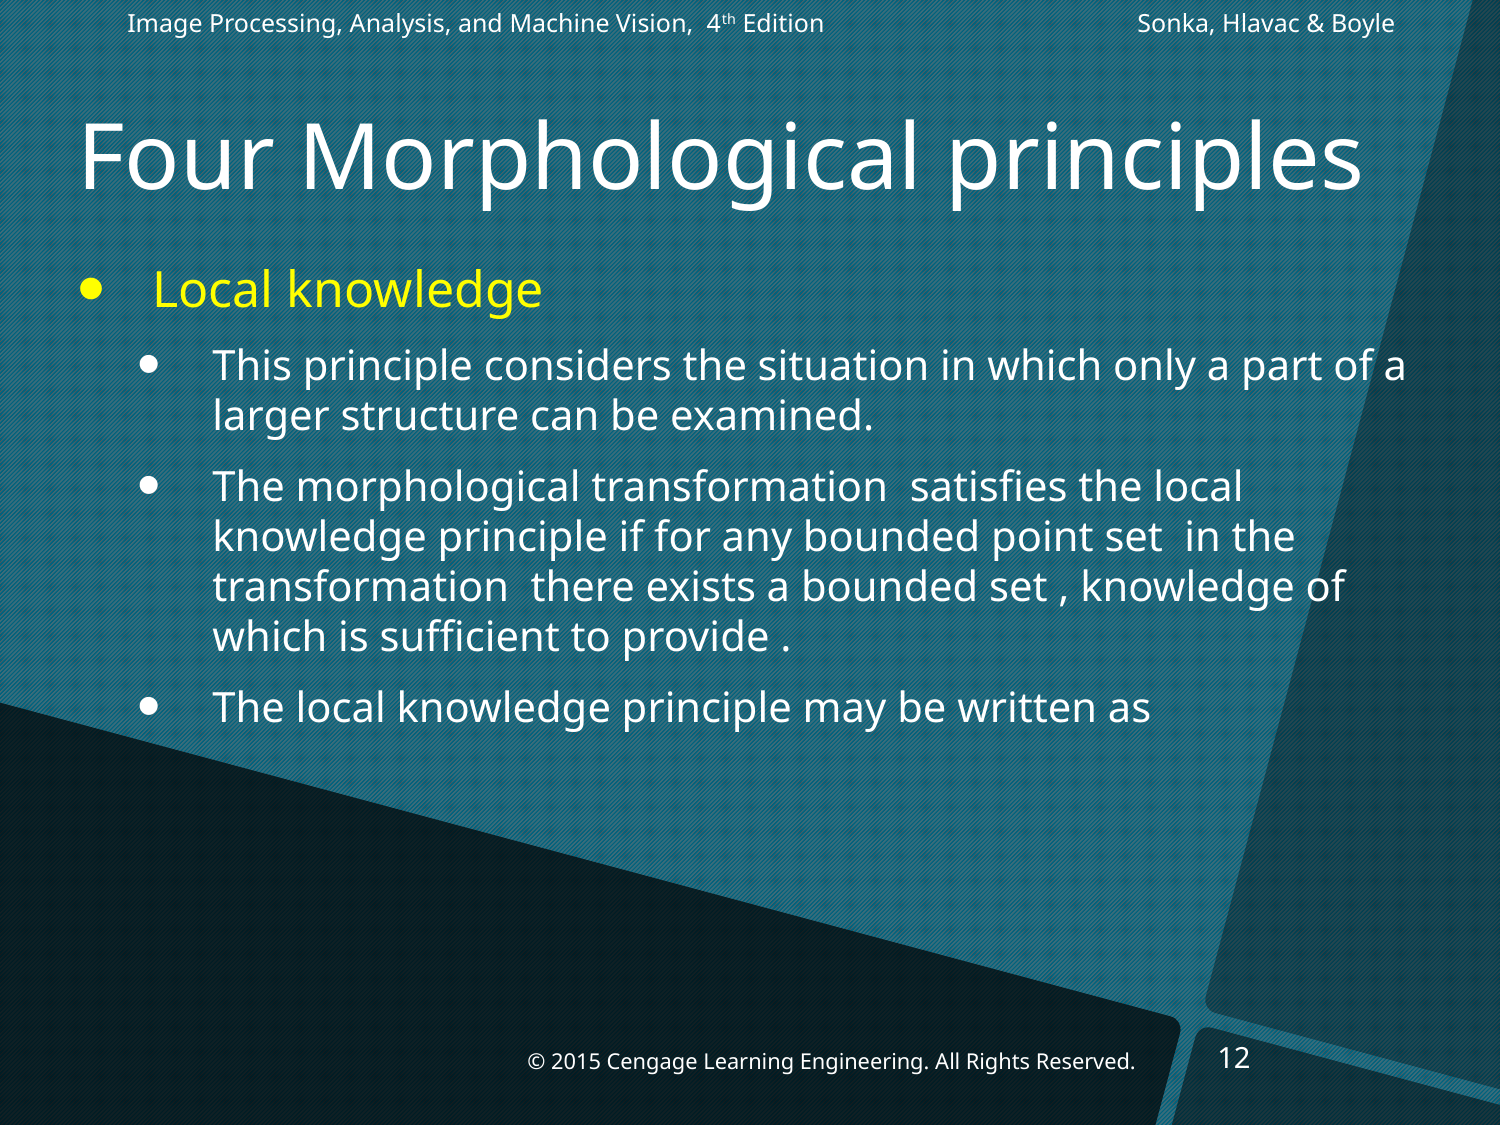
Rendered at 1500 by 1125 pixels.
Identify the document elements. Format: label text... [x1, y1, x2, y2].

text_box Image Processing, Analysis, and Machine Vision, 4th Edition Sonka, Hlavac & Boyle [112, 0, 1413, 45]
title Four Morphological principles [62, 82, 1463, 225]
slide_number 12 [1202, 1024, 1463, 1094]
footer © 2015 Cengage Learning Engineering. All Rights Reserved. [512, 1032, 1163, 1093]
